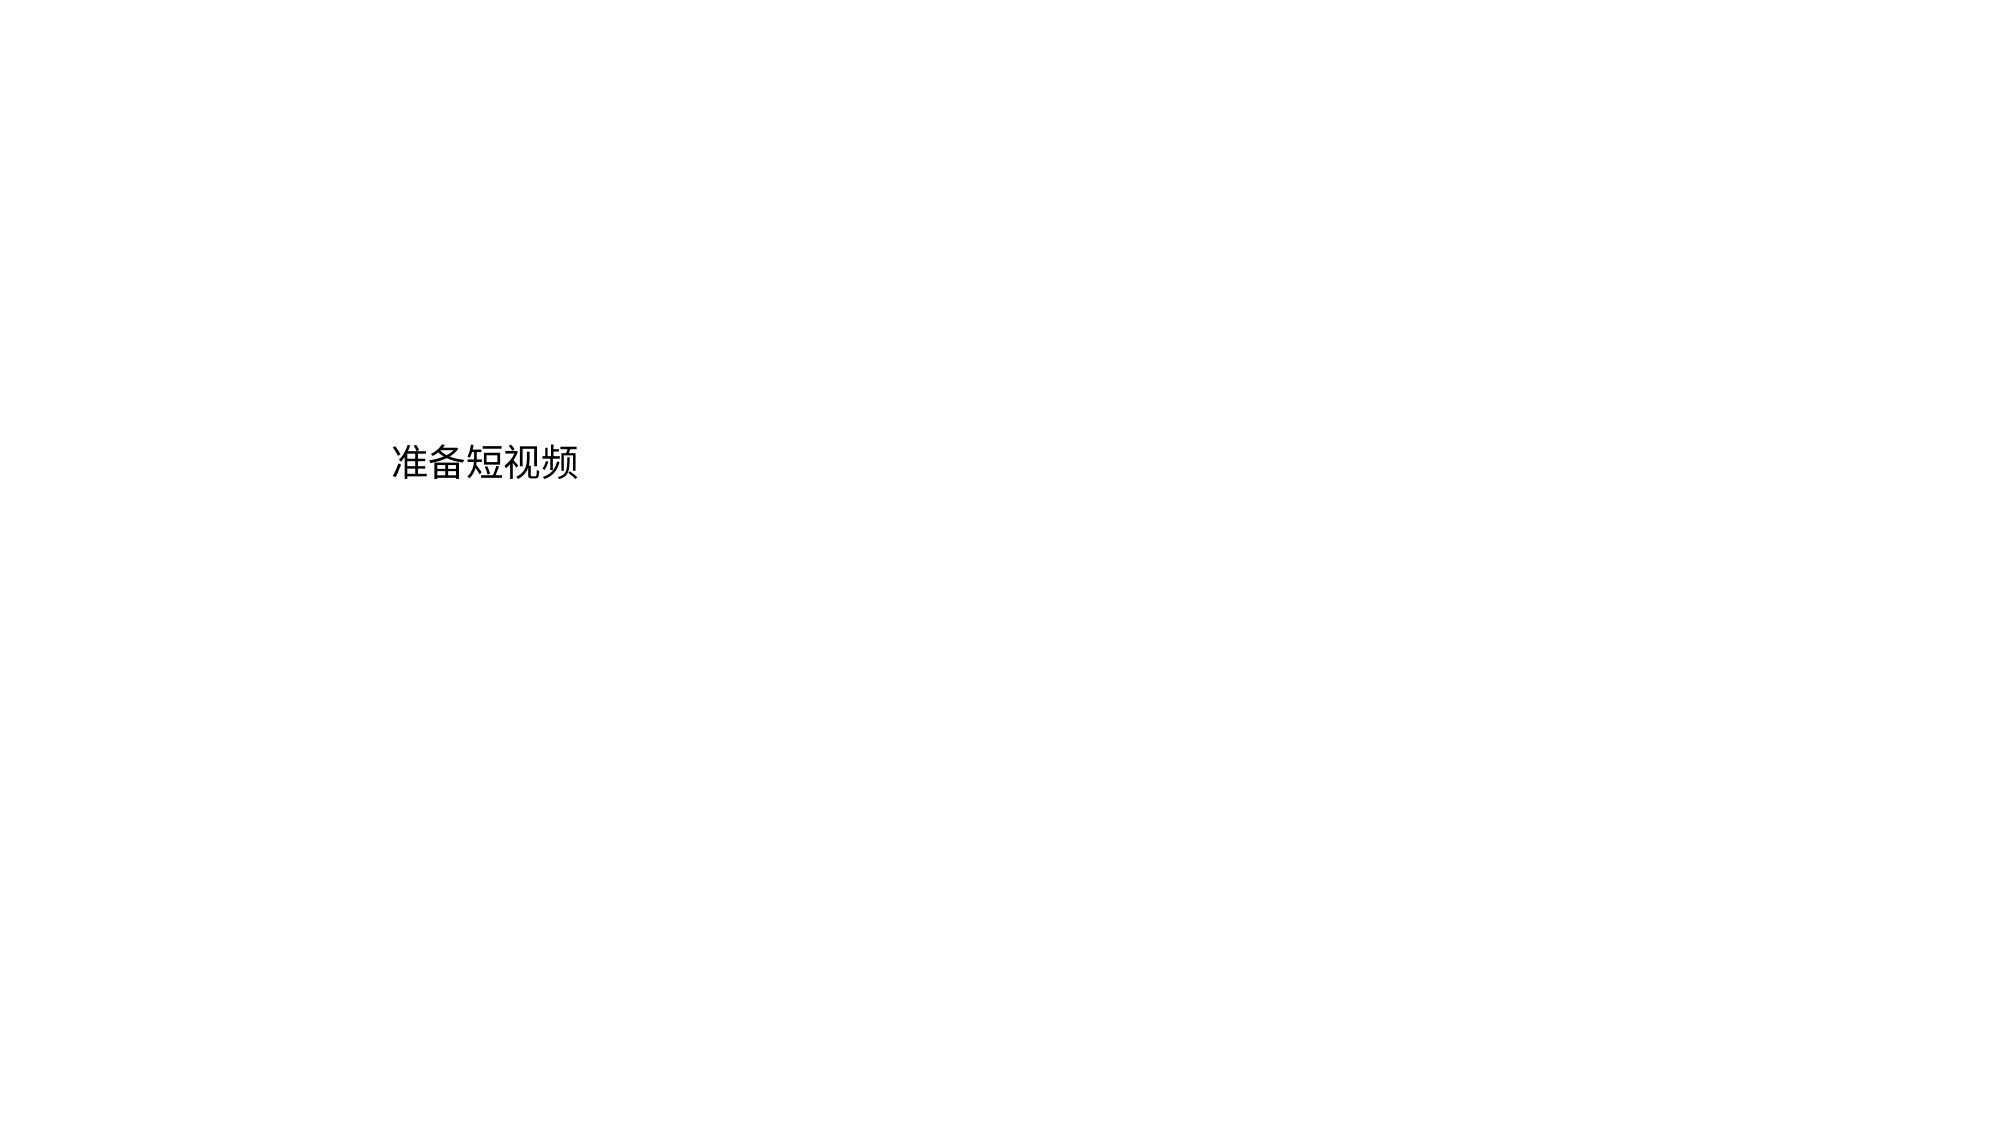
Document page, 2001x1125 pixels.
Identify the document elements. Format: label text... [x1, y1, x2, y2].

text_box 准备短视频 [376, 431, 594, 492]
